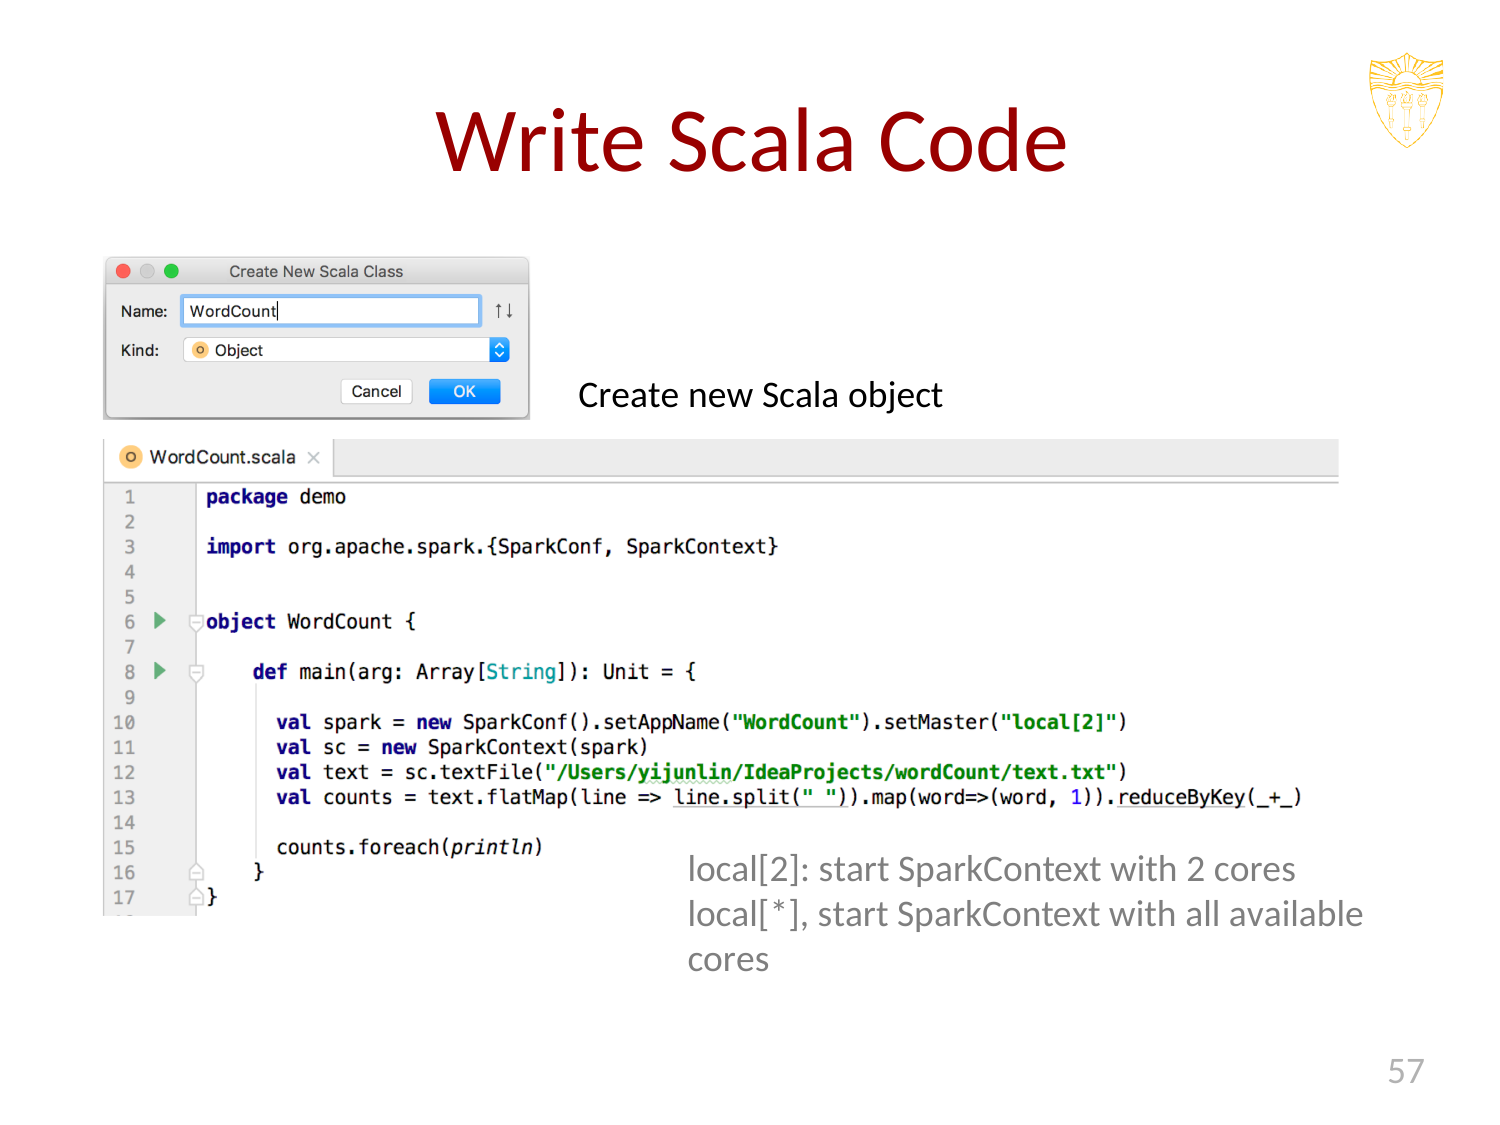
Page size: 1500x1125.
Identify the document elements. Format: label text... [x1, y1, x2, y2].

text_box Create new Scala object [576, 370, 945, 416]
text_box [102, 439, 1339, 916]
picture [1369, 52, 1444, 148]
title Write Scala Code [175, 80, 1325, 268]
slide_number 57 [1080, 1046, 1425, 1103]
text_box [102, 256, 531, 420]
text_box local[2]: start SparkContext with 2 cores local[*], start SparkContext with all available cores [685, 844, 1454, 980]
